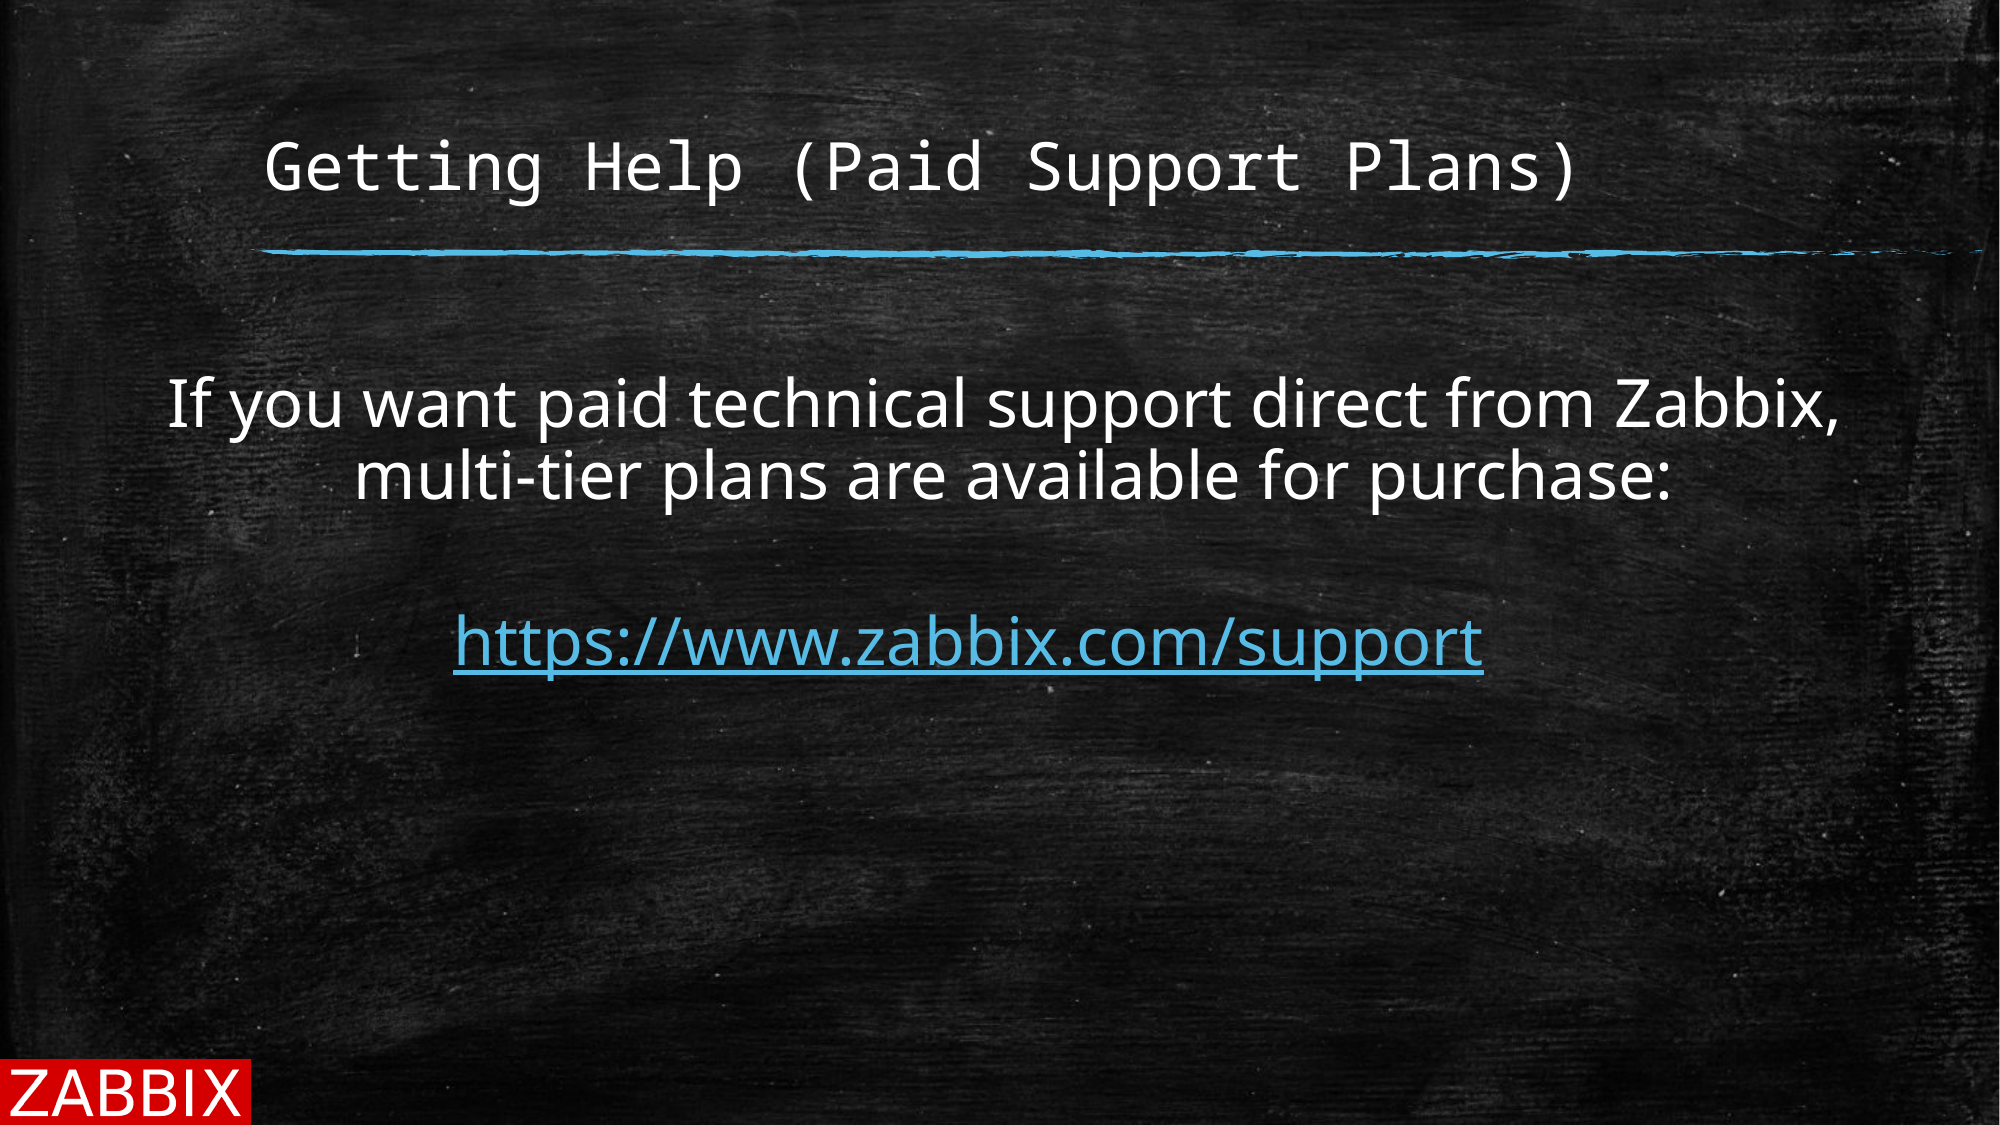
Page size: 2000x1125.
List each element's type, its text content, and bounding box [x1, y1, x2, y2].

text_box If you want paid technical support direct from Zabbix, multi-tier plans are available for purchase: [137, 362, 1875, 521]
text_box https://www.zabbix.com/support [142, 592, 1795, 762]
picture [0, 1059, 251, 1125]
title Getting Help (Paid Support Plans) [249, 45, 1750, 213]
